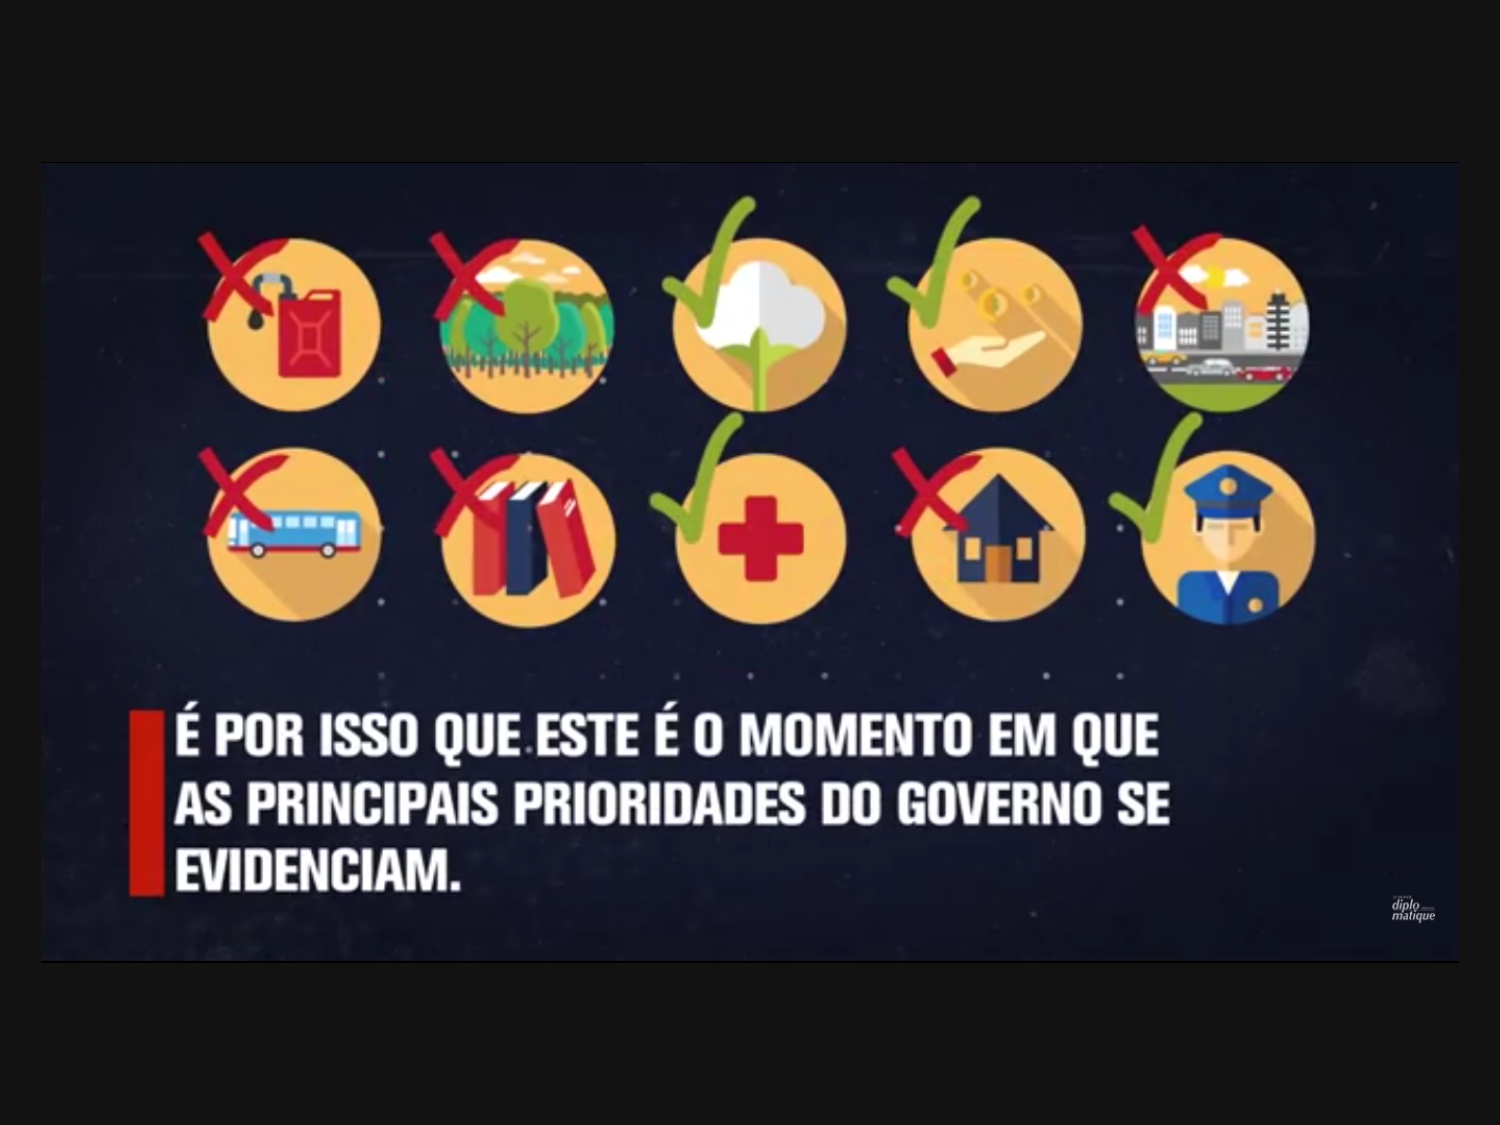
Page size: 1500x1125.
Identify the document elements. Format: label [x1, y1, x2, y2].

picture [41, 162, 1459, 963]
